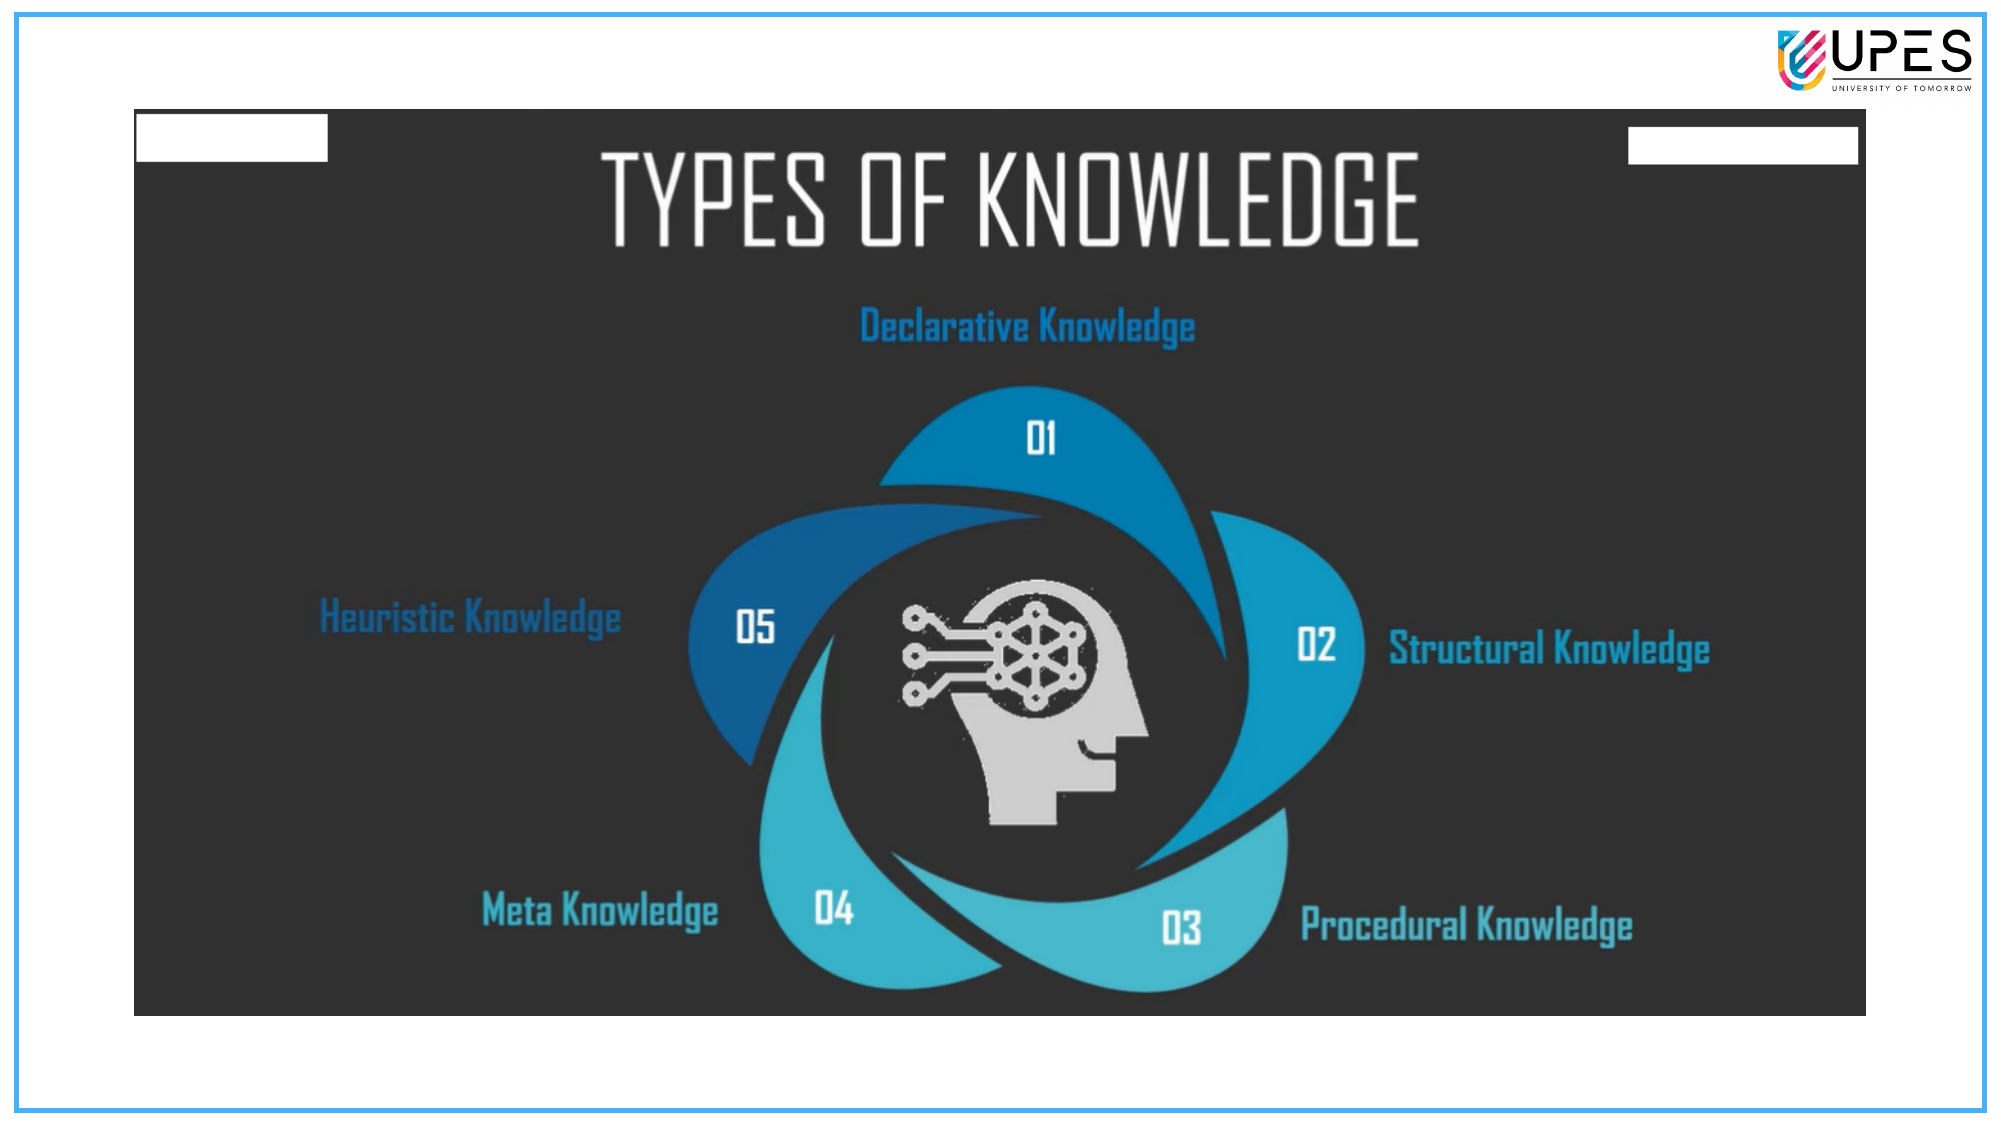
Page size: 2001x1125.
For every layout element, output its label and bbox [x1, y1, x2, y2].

picture [134, 20, 1978, 1016]
